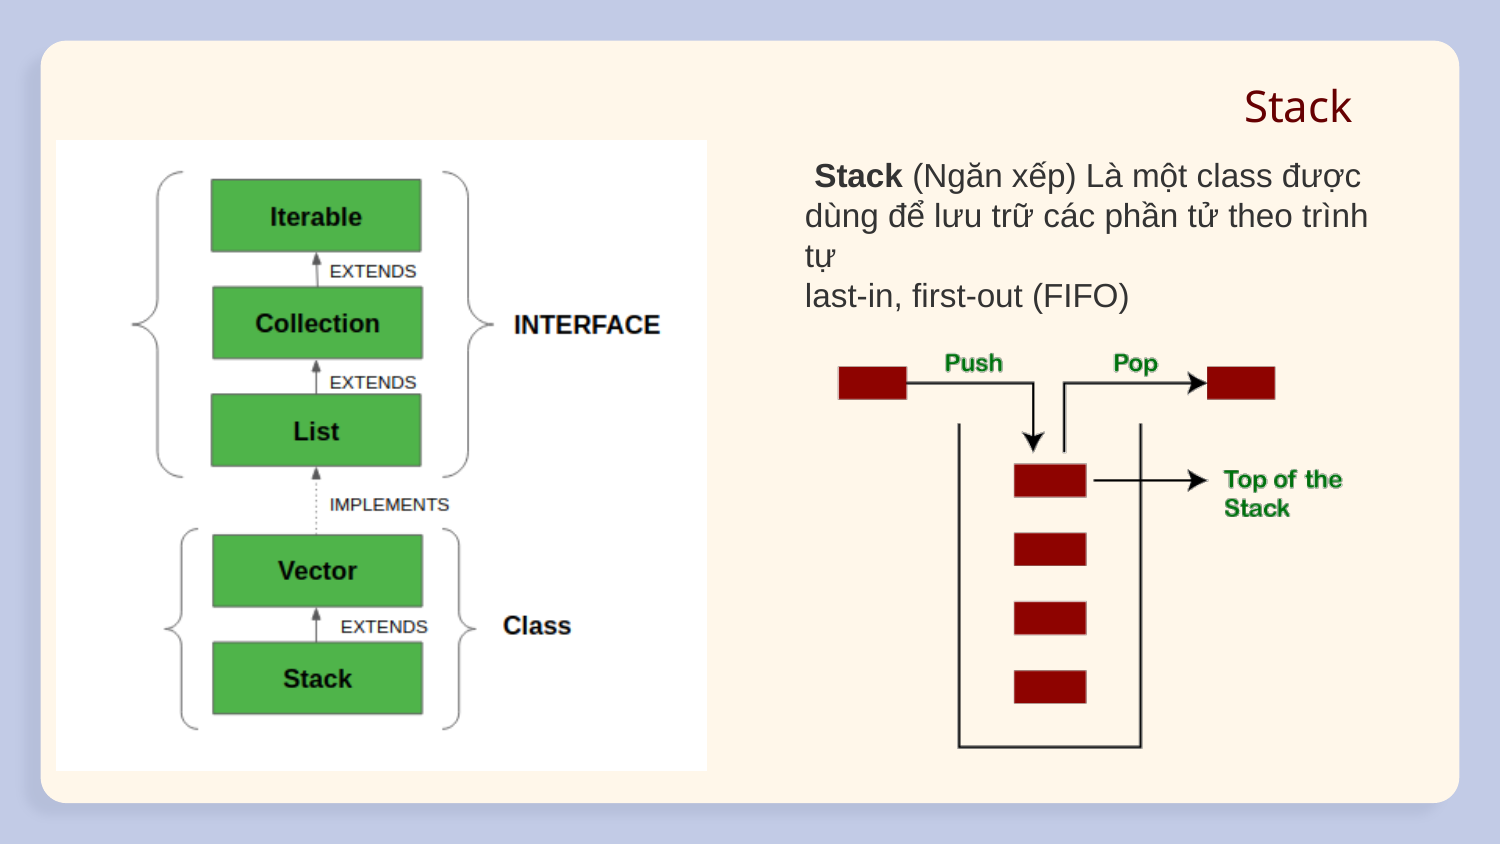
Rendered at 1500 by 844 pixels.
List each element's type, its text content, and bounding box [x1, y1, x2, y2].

picture [804, 310, 1374, 766]
picture [56, 140, 707, 771]
title Stack (Ngăn xếp) Là một class được dùng để lưu trữ các phần tử theo trình tự last-in, first-out (FIFO) [805, 154, 1408, 739]
subtitle Stack [793, 78, 1353, 141]
